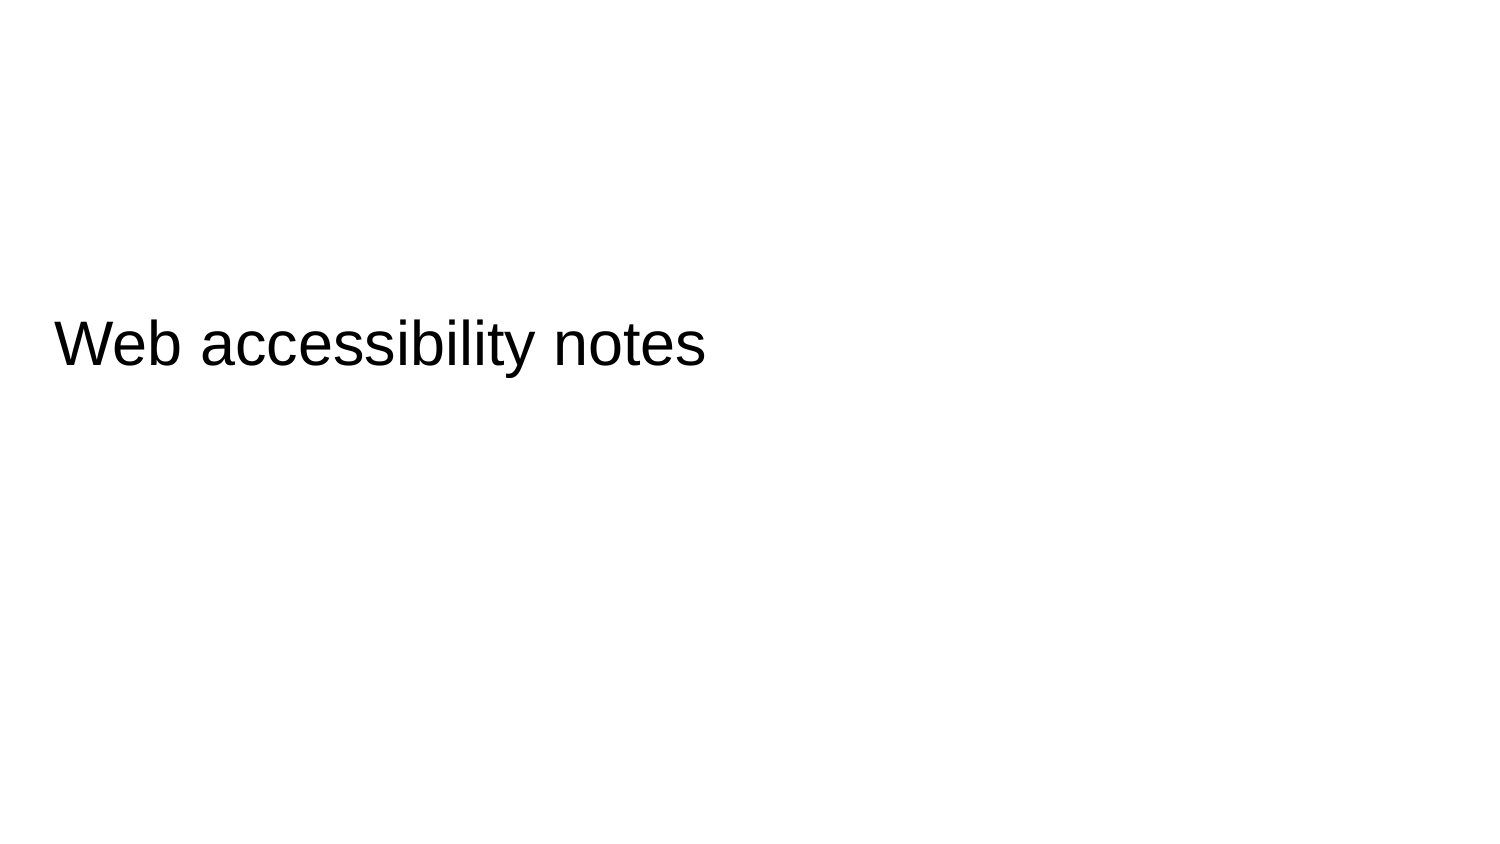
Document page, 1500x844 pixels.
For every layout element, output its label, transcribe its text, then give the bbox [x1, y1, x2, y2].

title Web accessibility notes [39, 288, 1438, 382]
